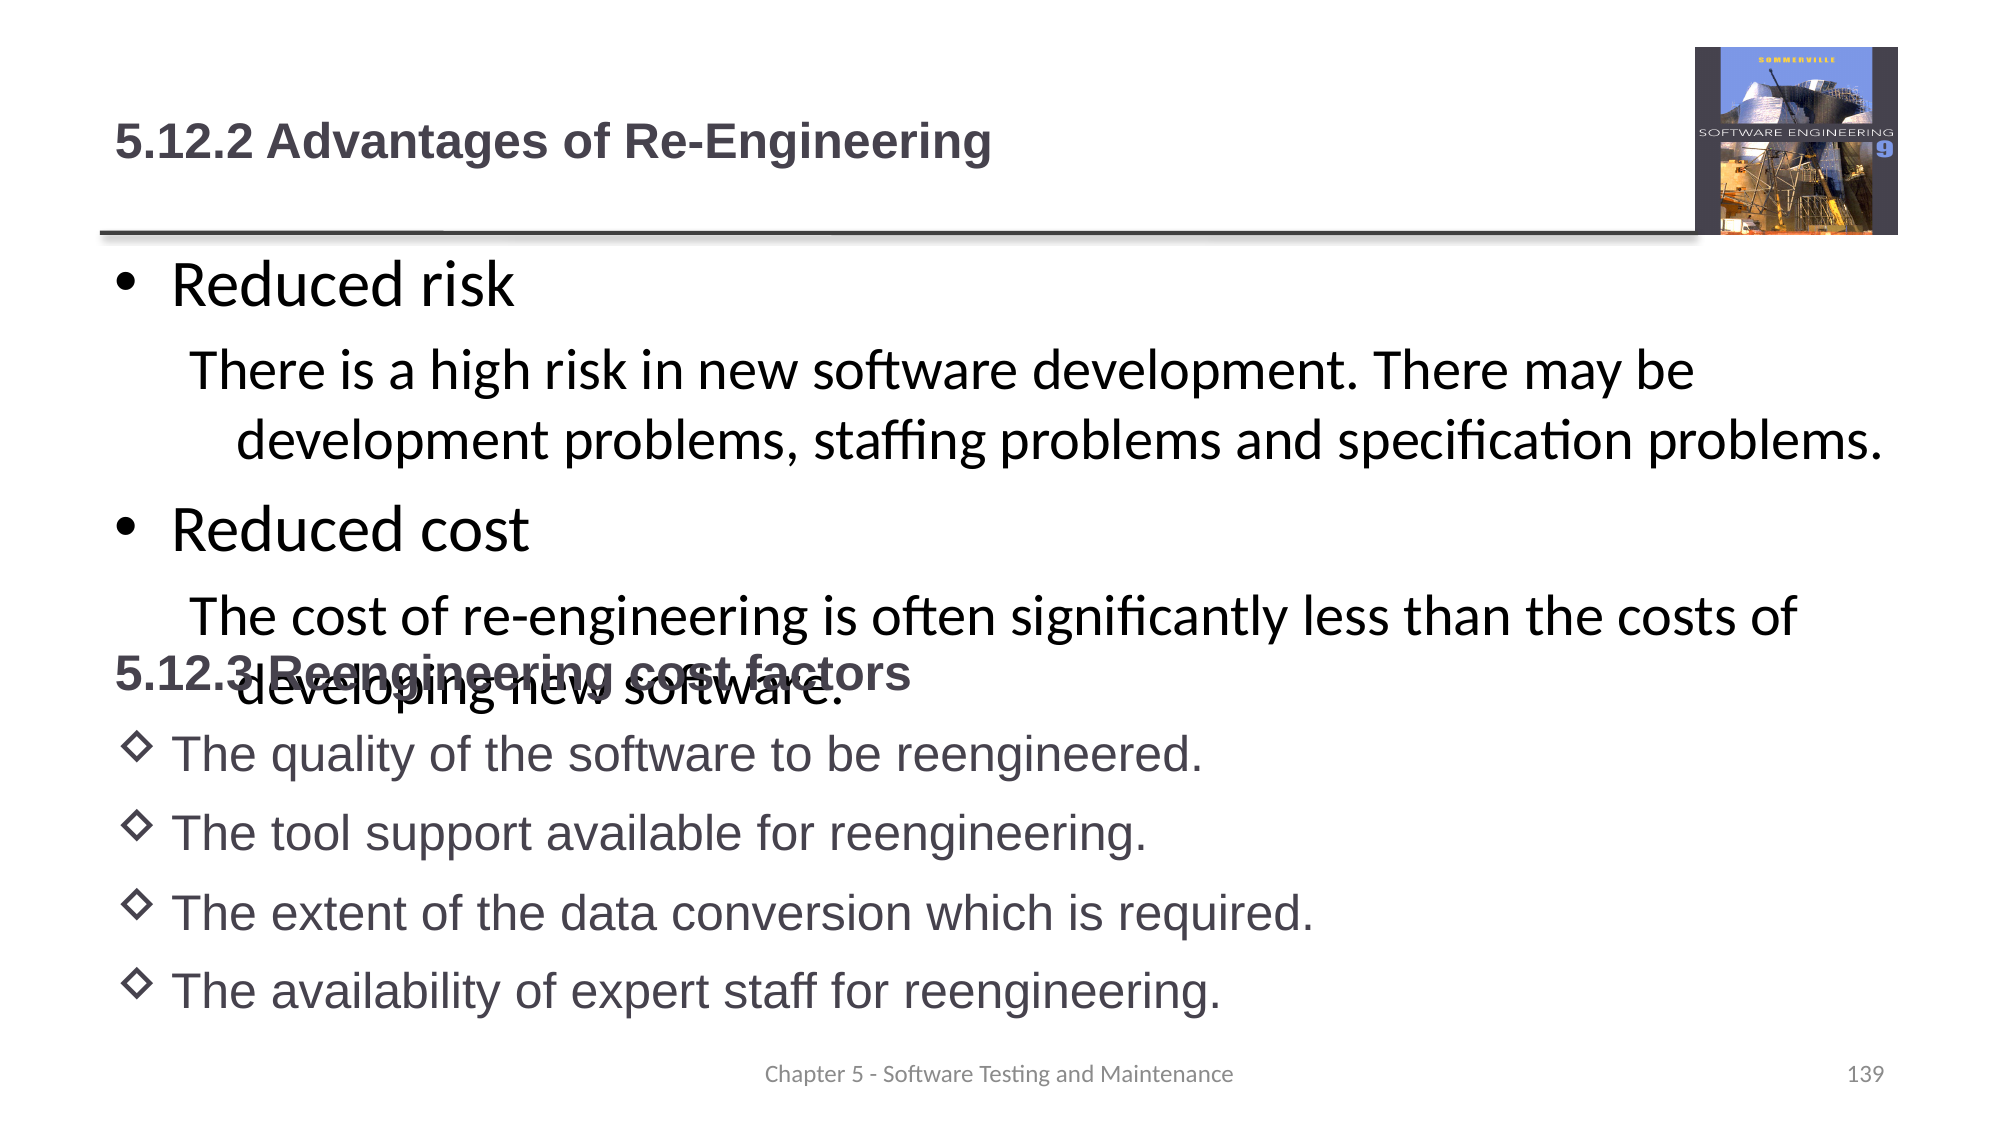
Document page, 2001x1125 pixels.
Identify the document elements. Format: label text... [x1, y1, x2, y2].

text_box 5.12.3 Reengineering cost factors [99, 619, 1696, 721]
list Reduced risk There is a high risk in new software development. There may be development problems, staffing problems and specification problems. Reduced cost The cost of re-engineering is often significantly less than the costs of developing new software. [99, 232, 1900, 721]
title 5.12.2 Advantages of Re-Engineering [99, 44, 1696, 232]
slide_number 139 [1433, 1043, 1900, 1103]
text_box The quality of the software to be reengineered. The tool support available for reengineering. The extent of the data conversion which is required. The availability of expert staff for reengineering. [99, 721, 1900, 1043]
footer Chapter 5 - Software Testing and Maintenance [683, 1043, 1317, 1103]
picture [1696, 47, 1898, 232]
